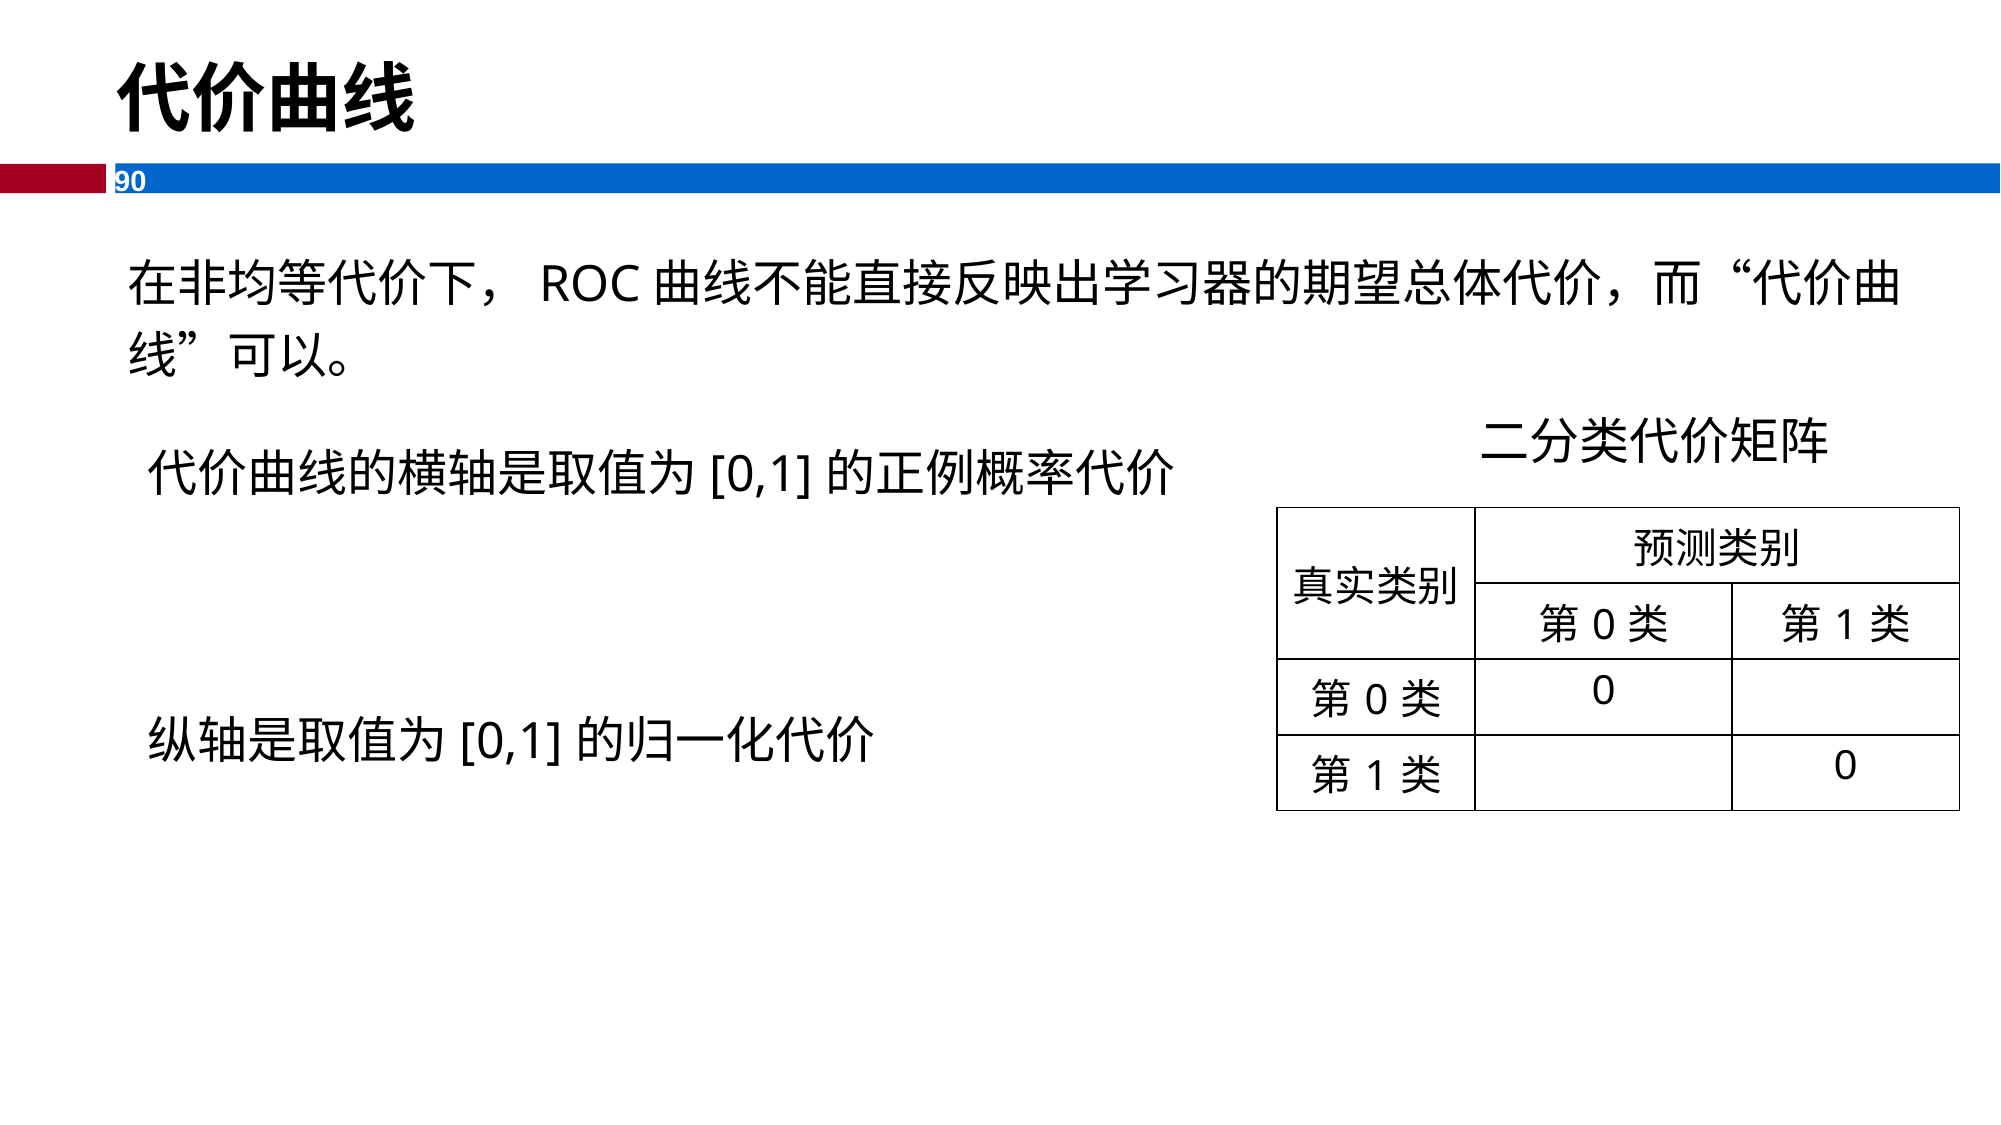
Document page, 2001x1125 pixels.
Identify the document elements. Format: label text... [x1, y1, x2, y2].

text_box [57, 440, 1382, 805]
text_box 代价曲线 [101, 83, 1267, 197]
text_box 二分类代价矩阵 [1464, 402, 1845, 478]
text_box 在非均等代价下，ROC曲线不能直接反映出学习器的期望总体代价，而“代价曲线”可以。 [37, 232, 1948, 370]
